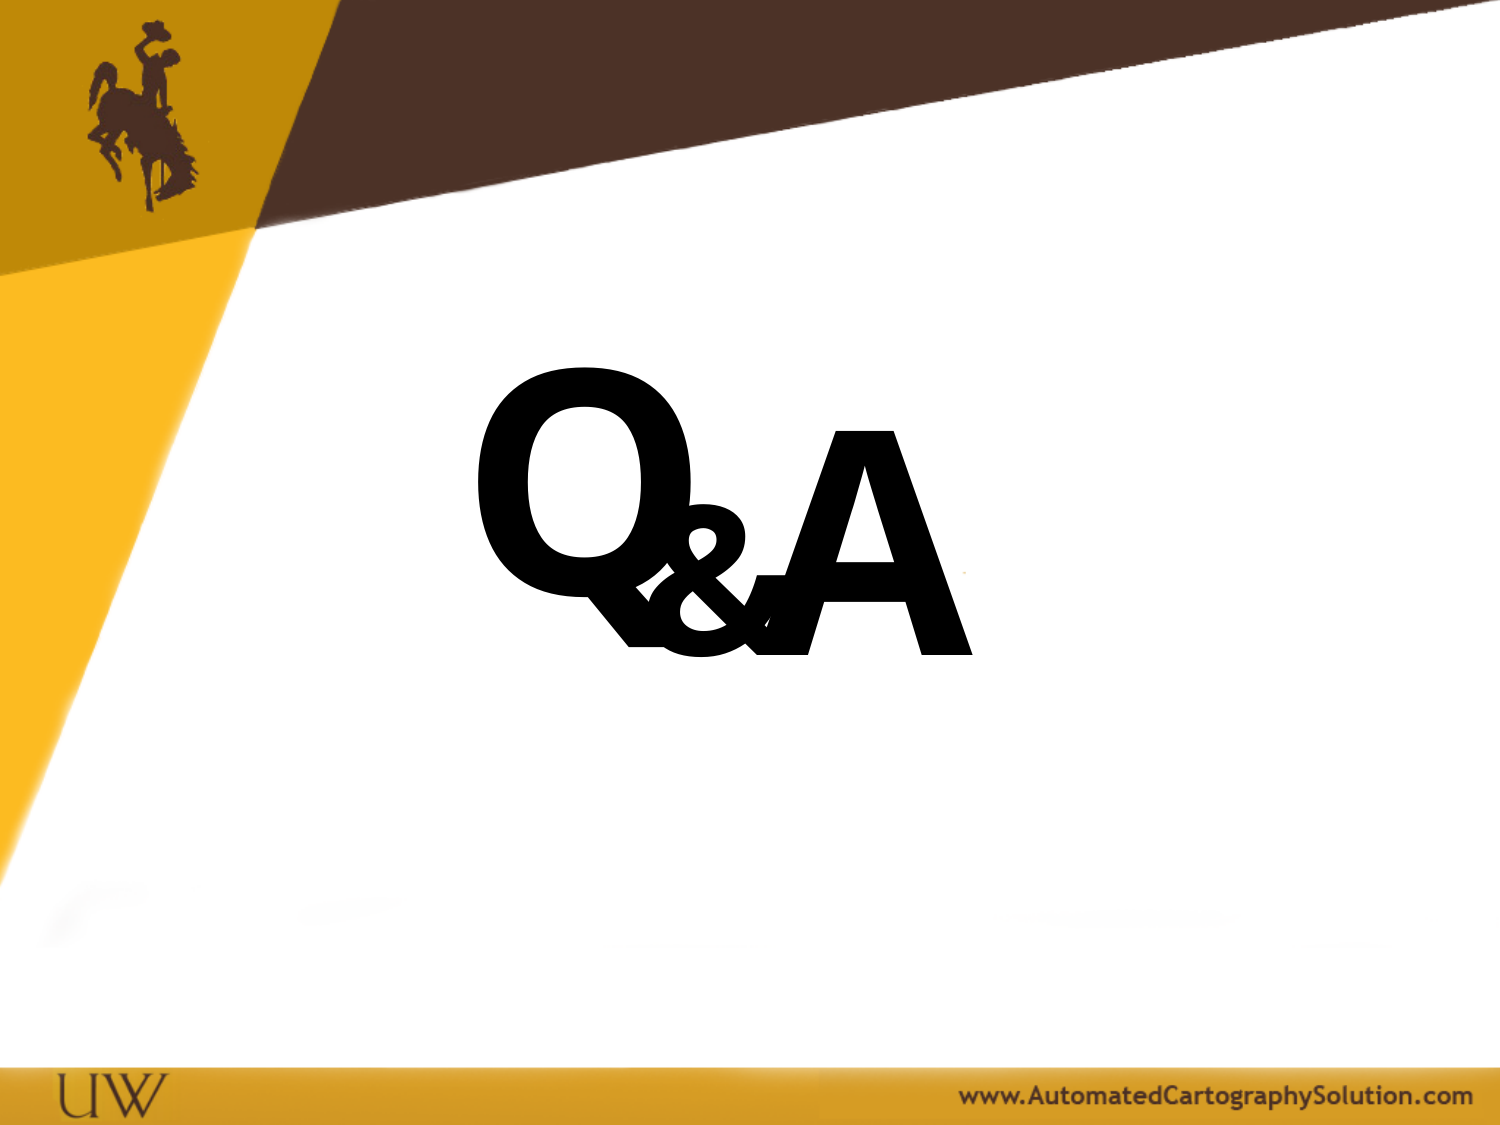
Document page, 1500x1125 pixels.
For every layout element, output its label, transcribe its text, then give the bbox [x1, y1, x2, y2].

picture [0, 0, 1500, 1125]
text_box Q [446, 275, 731, 665]
text_box A [743, 335, 1028, 726]
text_box & [624, 439, 910, 705]
